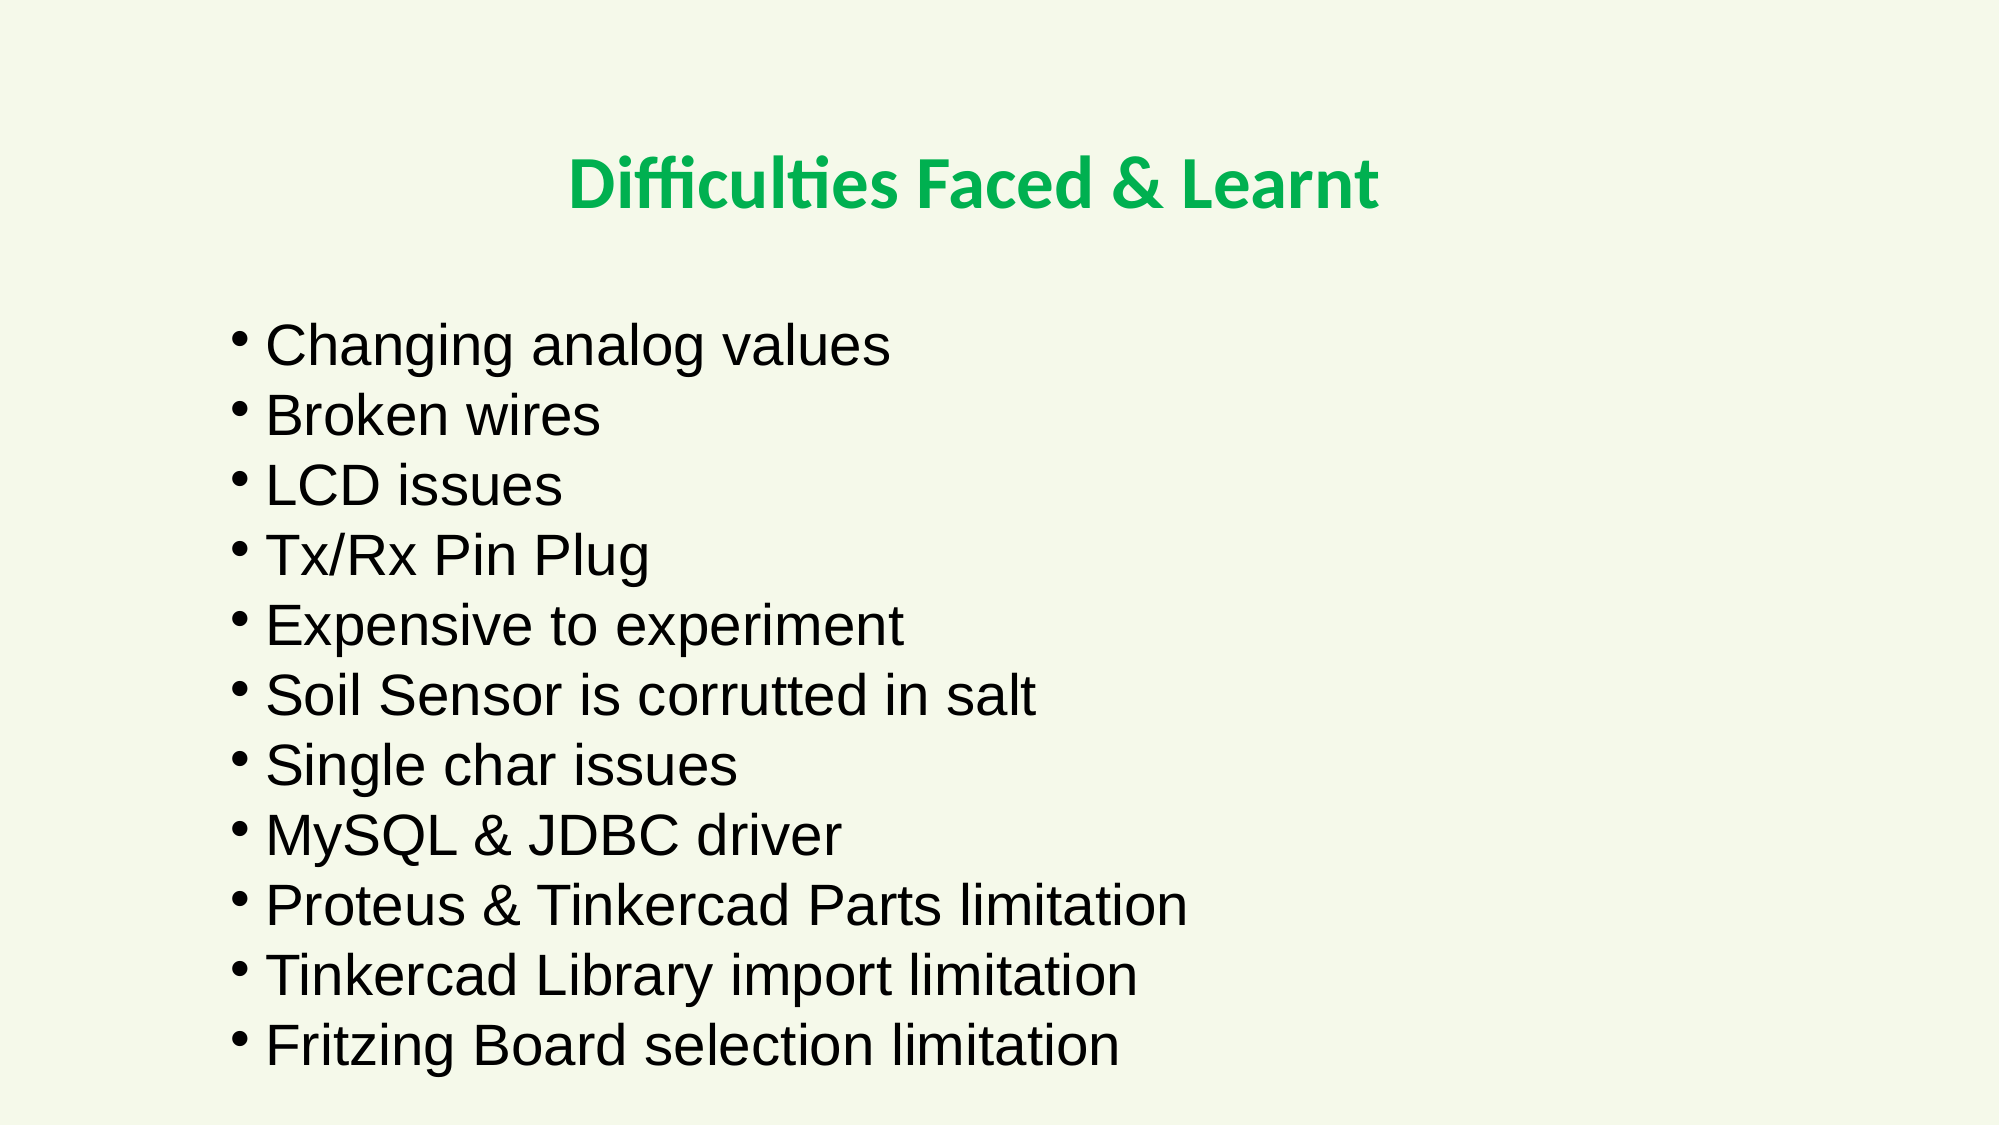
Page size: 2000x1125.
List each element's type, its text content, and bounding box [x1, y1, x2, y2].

text_box Changing analog values Broken wires LCD issues Tx/Rx Pin Plug Expensive to experiment Soil Sensor is corrutted in salt Single char issues MySQL & JDBC driver Proteus & Tinkercad Parts limitation Tinkercad Library import limitation Fritzing Board selection limitation [215, 299, 1320, 965]
text_box Difficulties Faced & Learnt [479, 126, 1470, 225]
